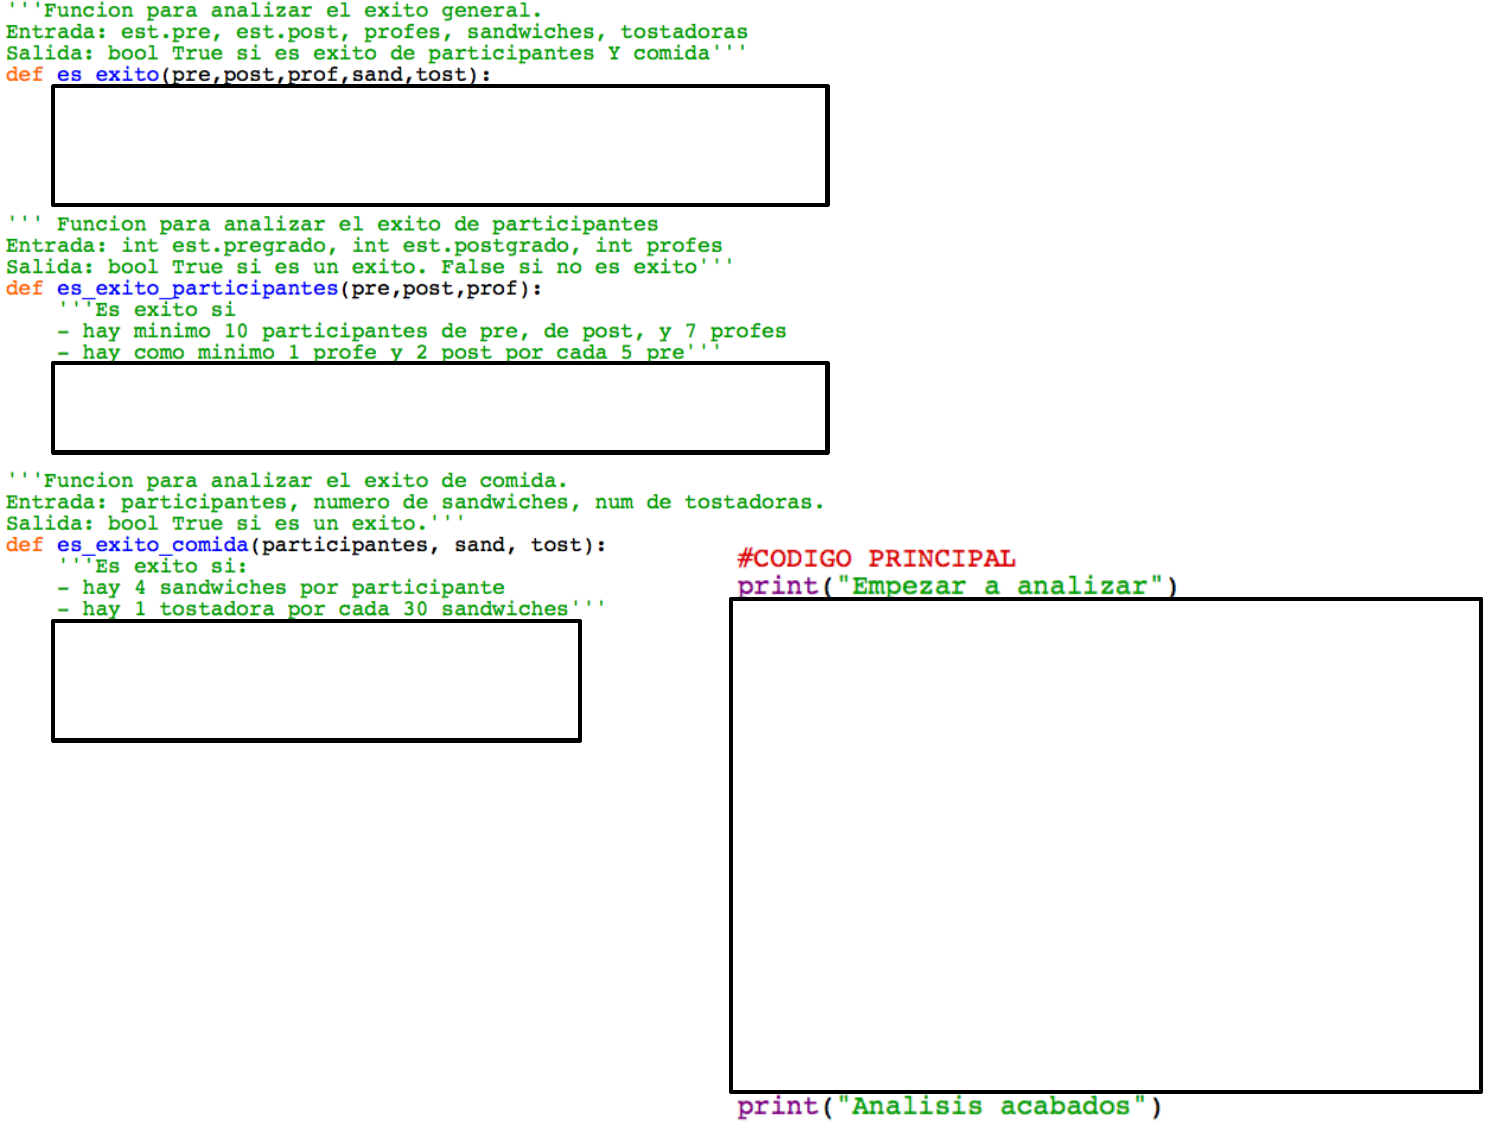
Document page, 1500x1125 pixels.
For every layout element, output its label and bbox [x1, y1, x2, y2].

picture [0, 0, 1482, 1125]
text_box [51, 717, 582, 743]
